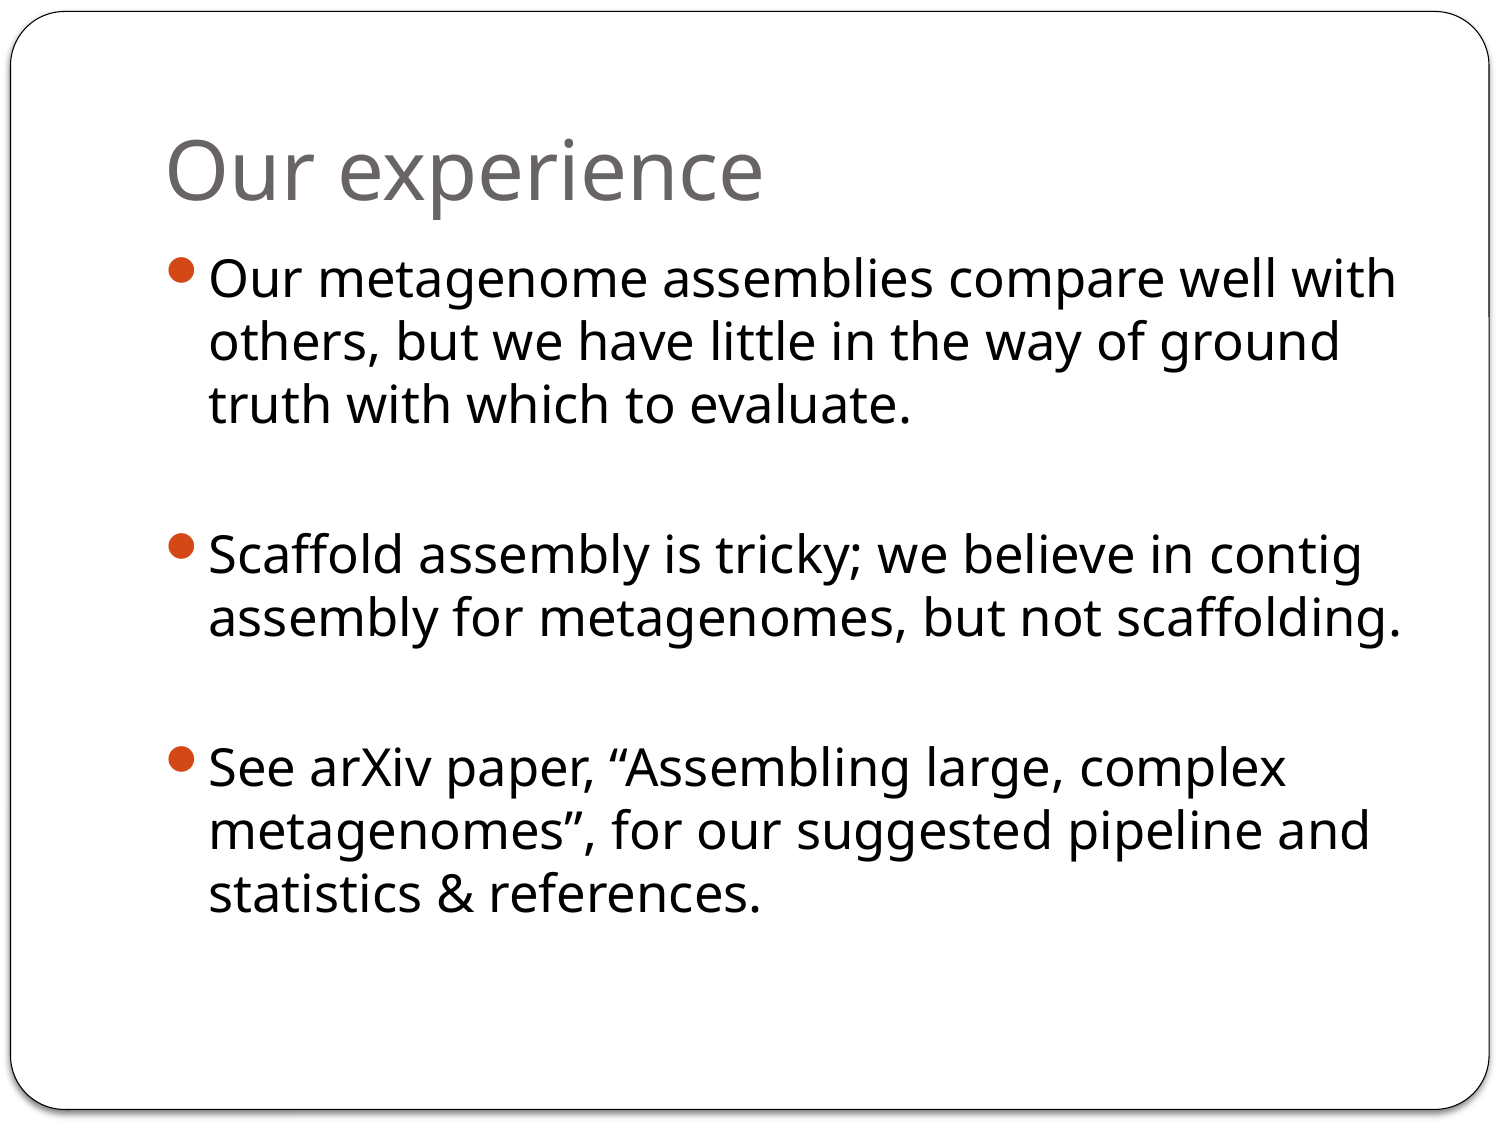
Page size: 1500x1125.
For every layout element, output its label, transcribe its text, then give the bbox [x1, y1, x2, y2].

title Our experience [150, 45, 1425, 233]
list Our metagenome assemblies compare well with others, but we have little in the way of ground truth with which to evaluate. Scaffold assembly is tricky; we believe in contig assembly for metagenomes, but not scaffolding. See arXiv paper, “Assembling large, complex metagenomes”, for our suggested pipeline and statistics & references. [150, 237, 1425, 988]
